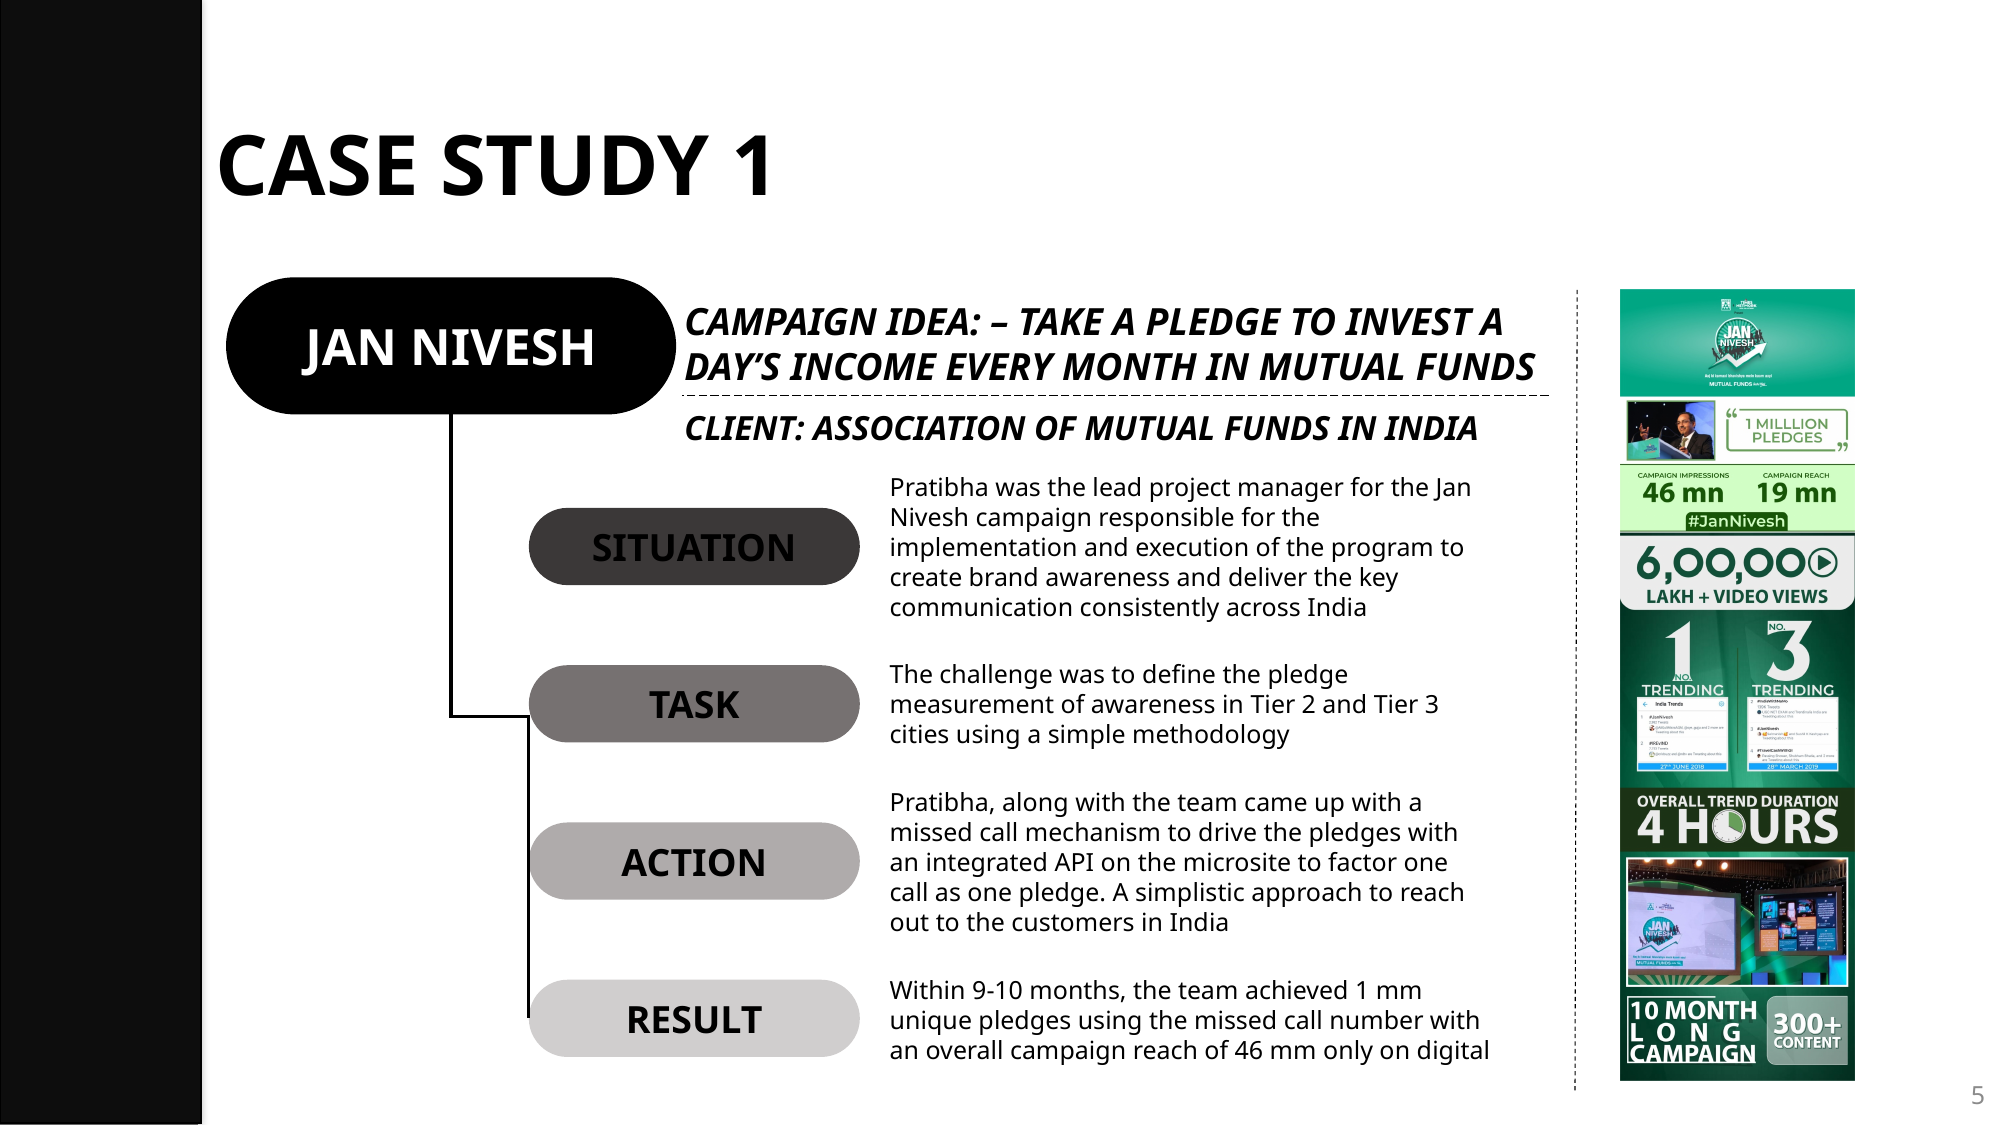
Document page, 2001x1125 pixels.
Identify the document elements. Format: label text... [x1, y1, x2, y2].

text_box [0, 0, 202, 1124]
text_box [225, 277, 1587, 1073]
title CASE STUDY 1 [202, 59, 2000, 278]
slide_number 5 [1550, 1065, 2000, 1125]
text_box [1574, 289, 1578, 1092]
picture [1620, 289, 1855, 1081]
